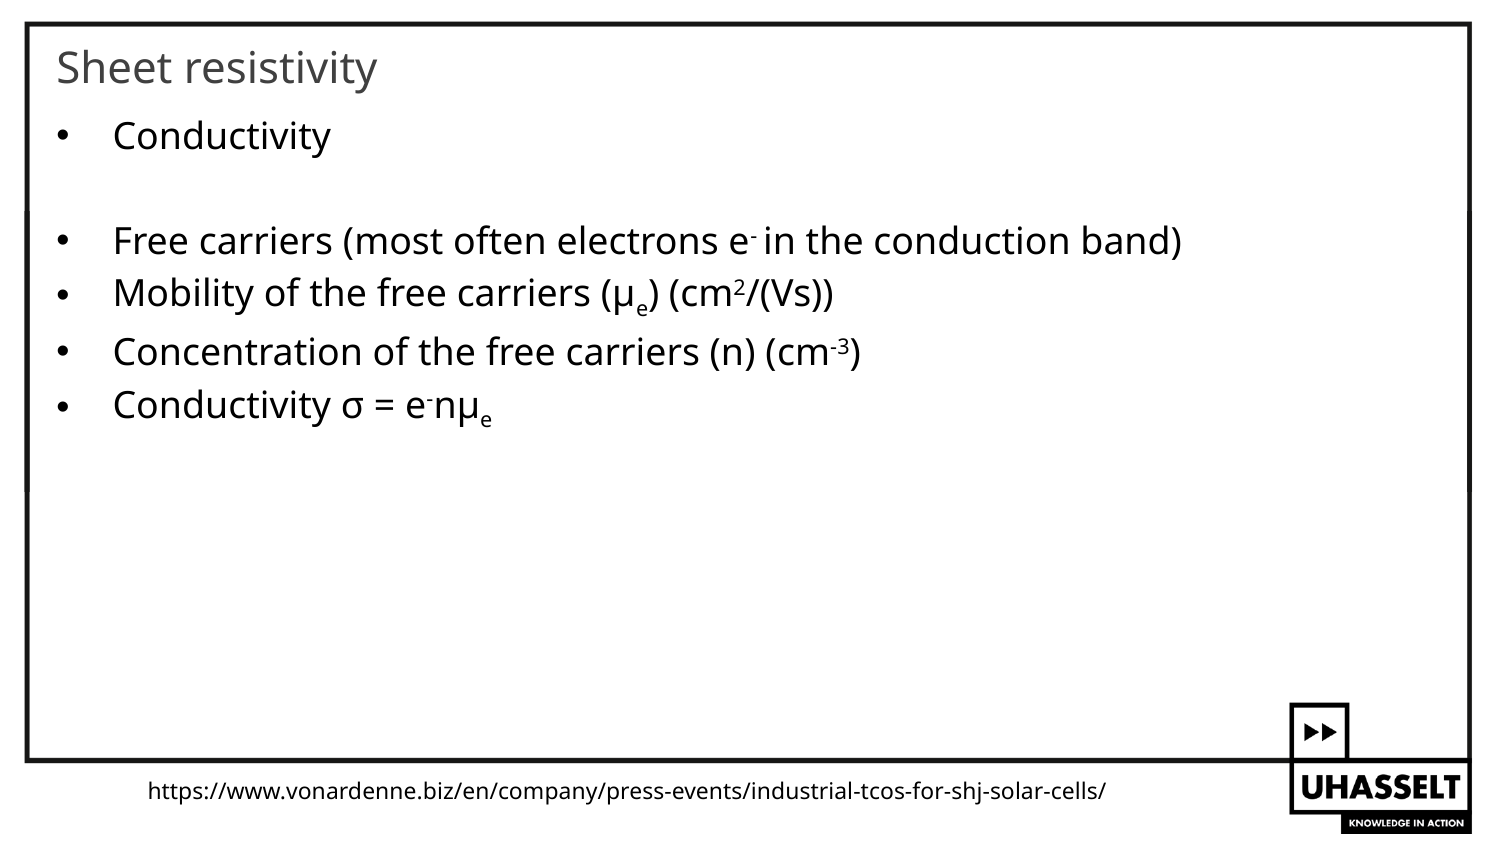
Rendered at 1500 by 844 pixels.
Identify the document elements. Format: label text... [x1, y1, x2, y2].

list Conductivity Free carriers (most often electrons e- in the conduction band) Mobility of the free carriers (µe) (cm2/(Vs)) Concentration of the free carriers (n) (cm-3) Conductivity σ = e-nµe [41, 104, 1459, 752]
picture [20, 20, 1476, 834]
title Sheet resistivity [41, 32, 1459, 100]
text_box https://www.vonardenne.biz/en/company/press-events/industrial-tcos-for-shj-solar-cells/ [132, 768, 1300, 811]
